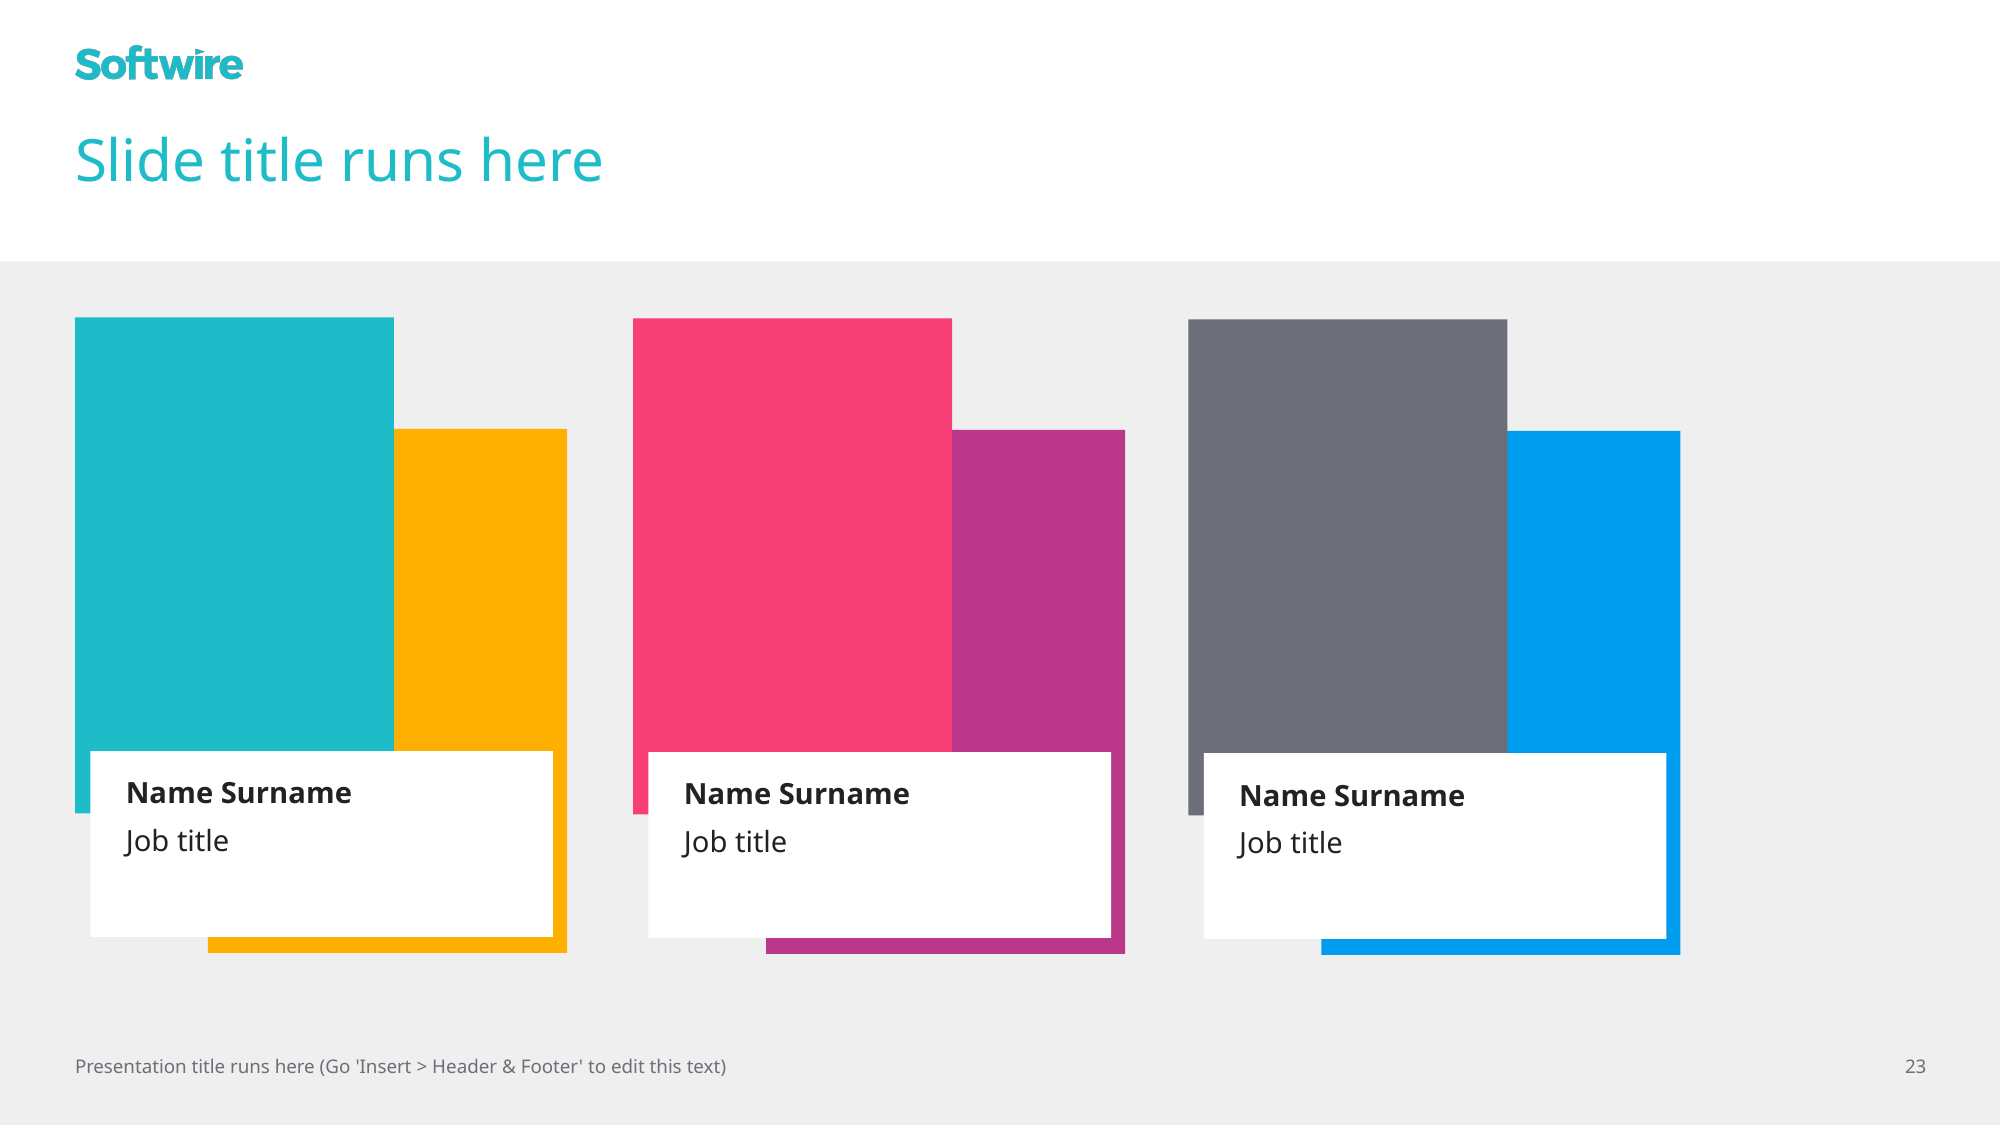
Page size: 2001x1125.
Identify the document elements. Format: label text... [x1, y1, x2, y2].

picture [75, 45, 243, 80]
title Slide title runs here [75, 131, 1807, 318]
footer Presentation title runs here (Go 'Insert > Header & Footer' to edit this text) [75, 1048, 1442, 1086]
list Name Surname Job title [90, 760, 553, 937]
picture [648, 331, 1112, 761]
slide_number 23 [1806, 1048, 1927, 1086]
picture [1203, 332, 1667, 762]
list Name Surname Job title [1203, 762, 1667, 939]
list Name Surname Job title [648, 761, 1112, 938]
picture [90, 330, 553, 760]
